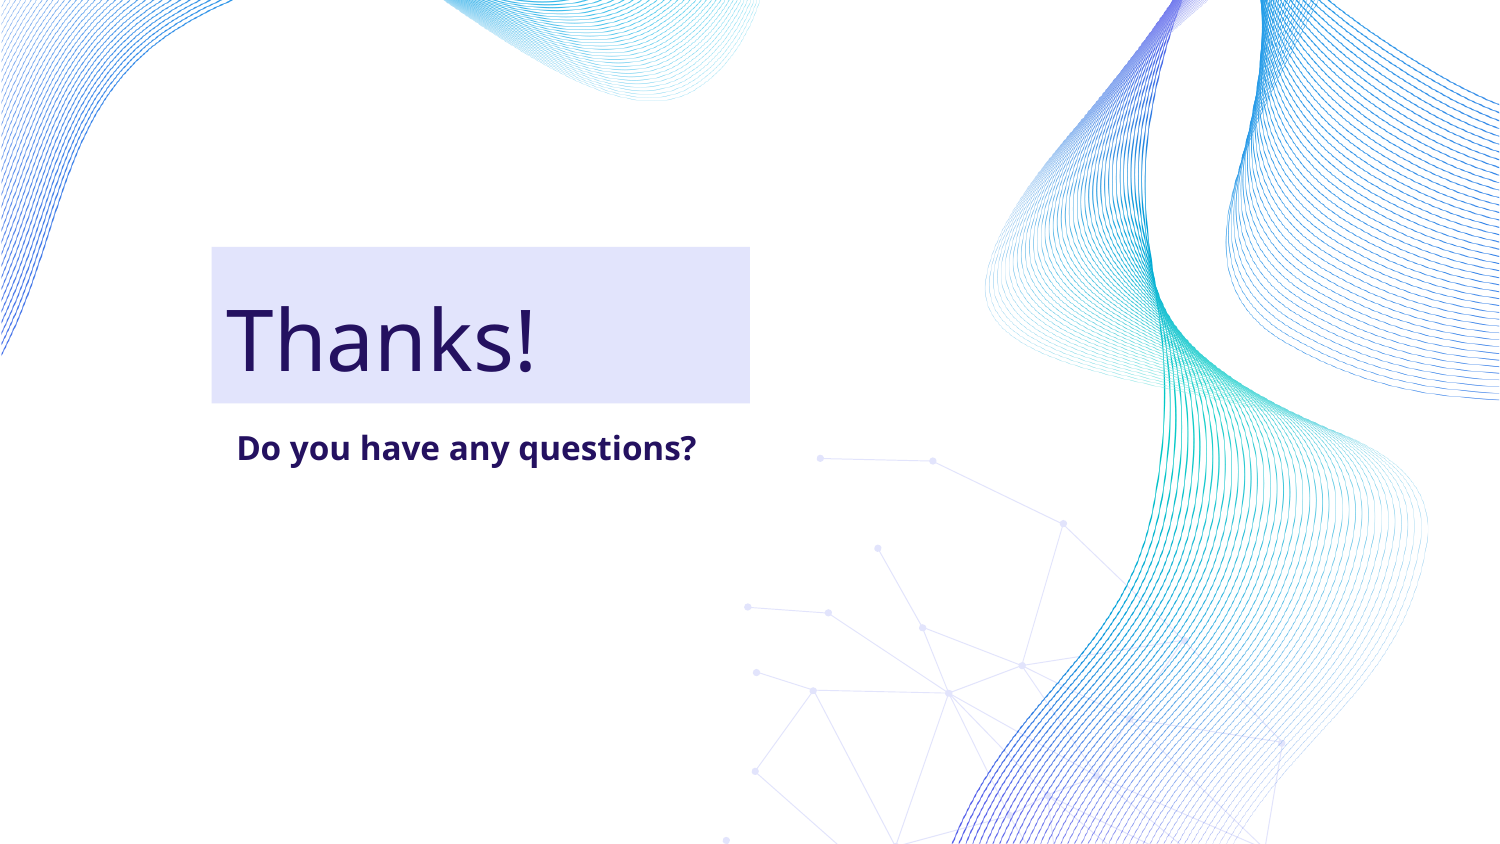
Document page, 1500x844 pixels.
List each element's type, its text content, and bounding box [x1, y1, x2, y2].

subtitle Do you have any questions? [221, 411, 760, 559]
title Thanks! [211, 246, 750, 404]
picture [941, 0, 1500, 844]
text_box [629, 512, 936, 844]
picture [0, 0, 776, 371]
